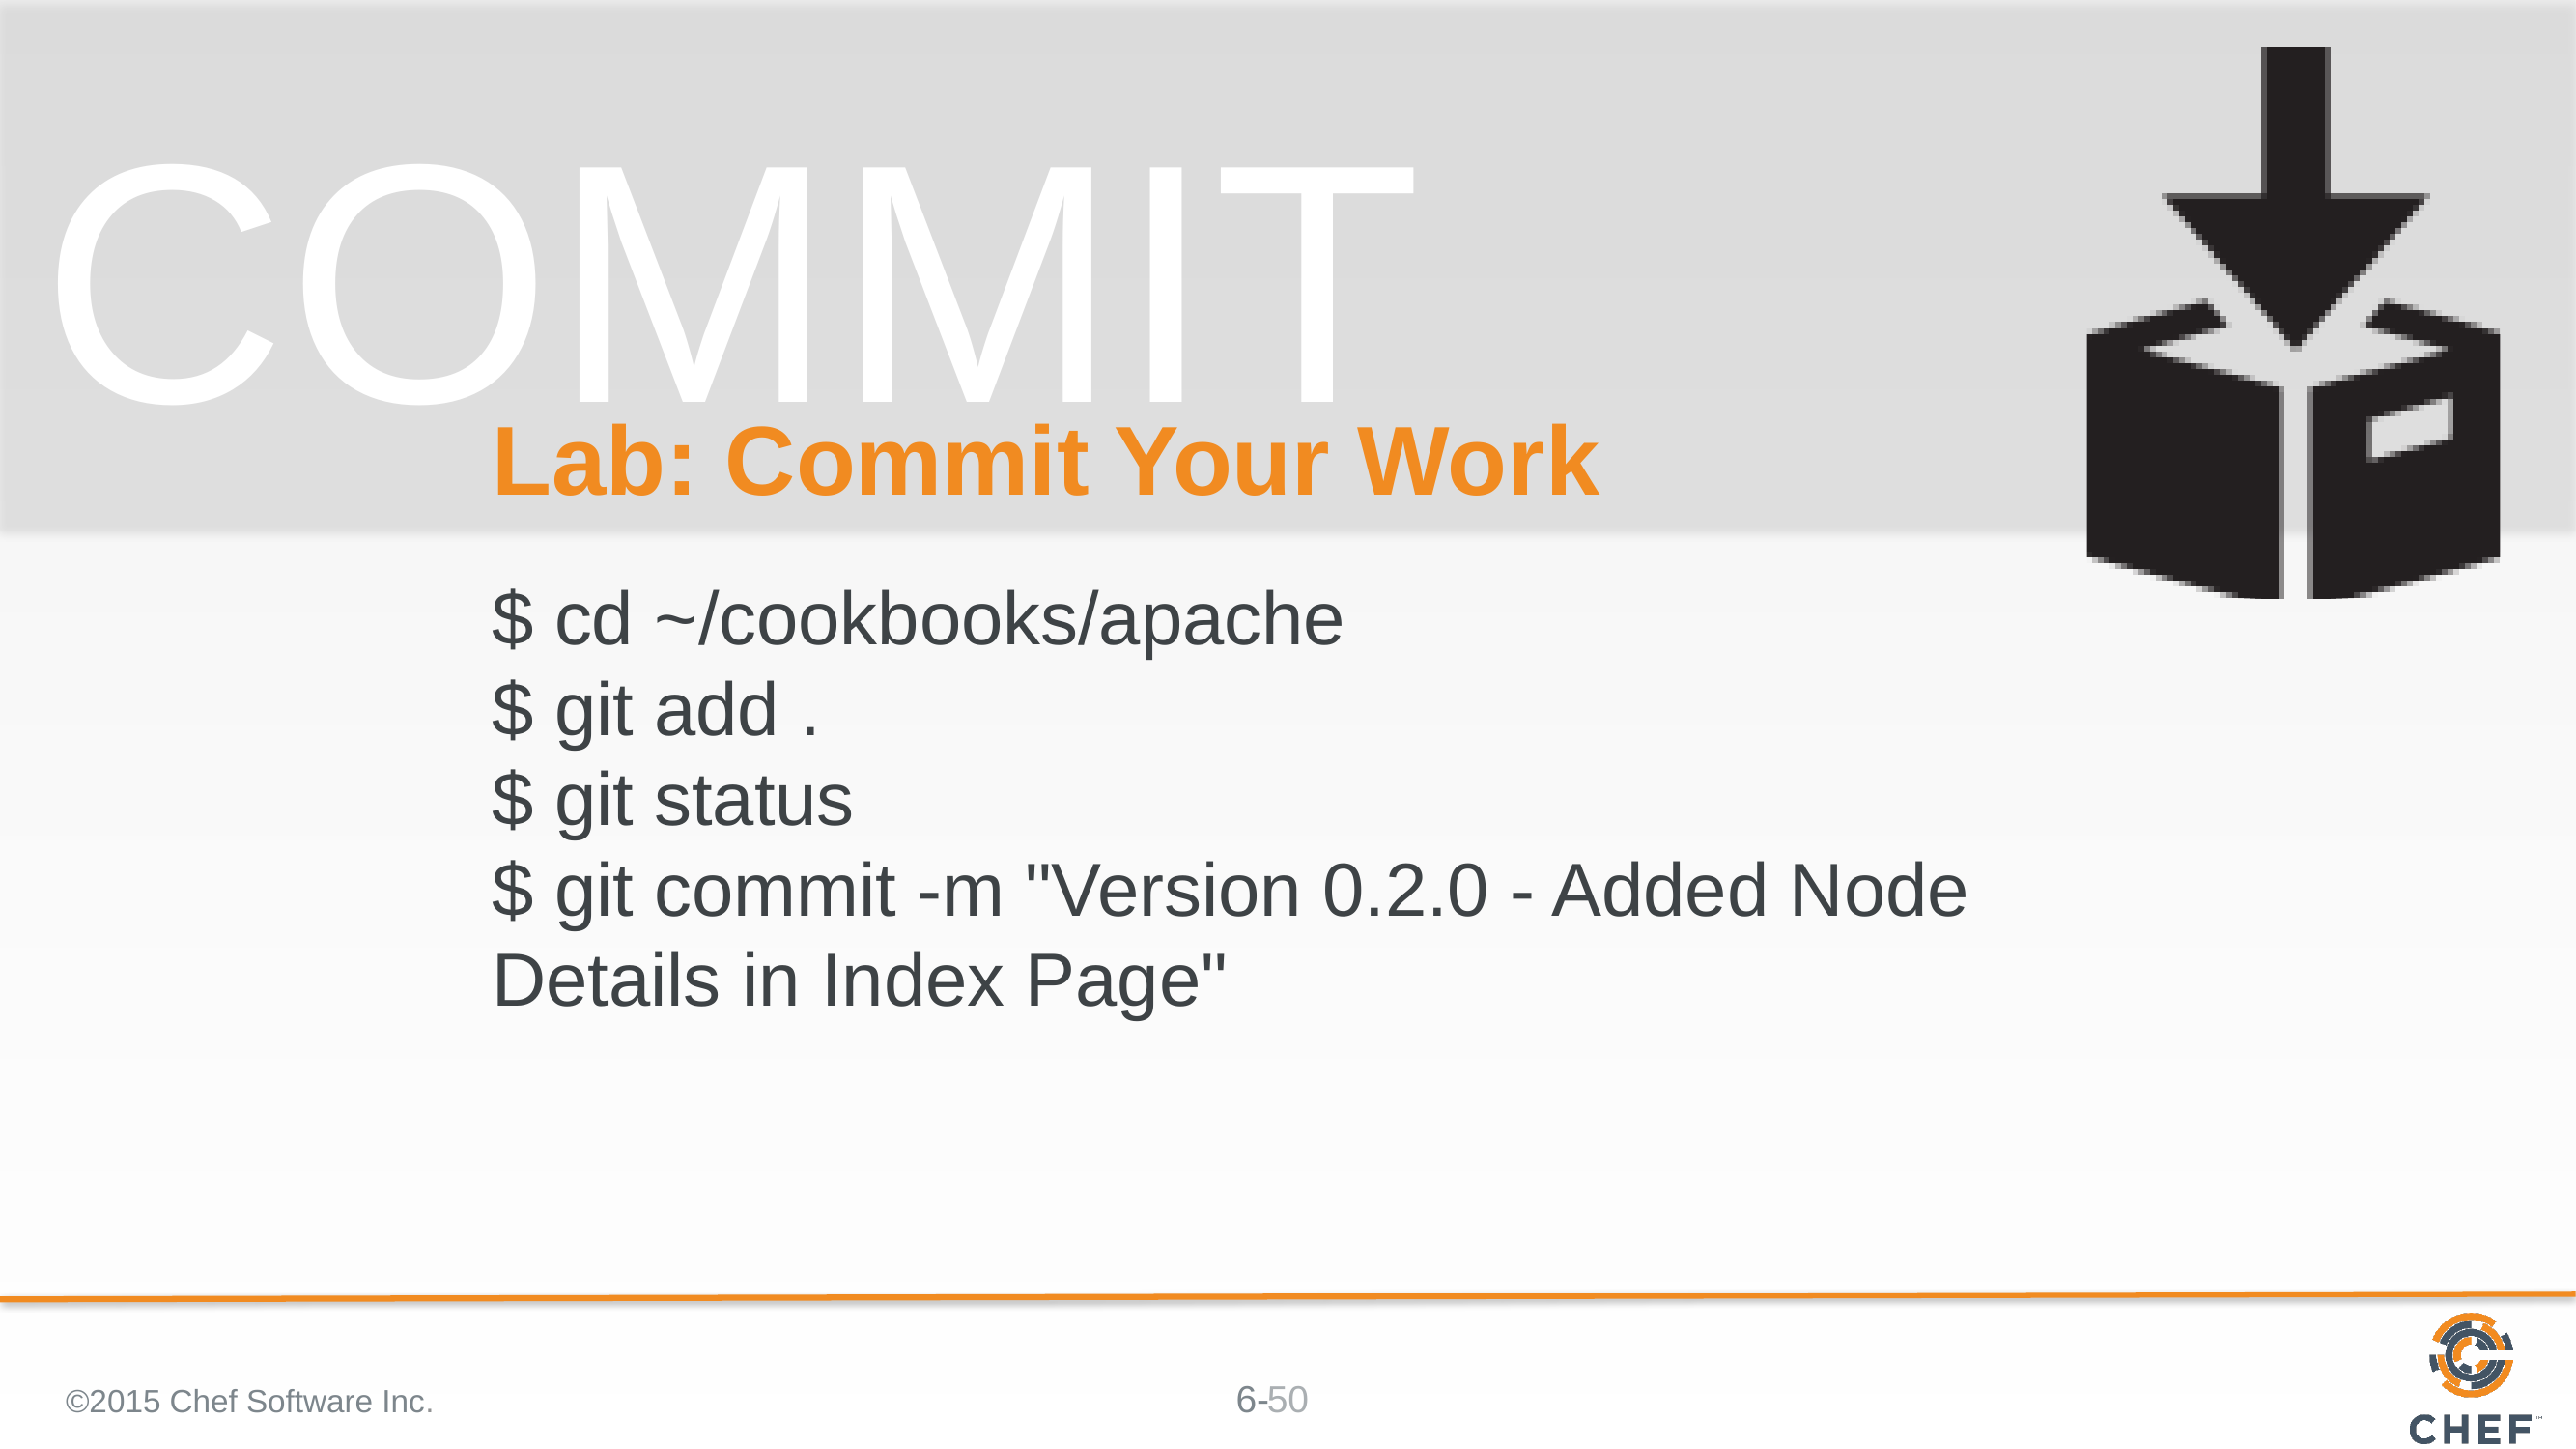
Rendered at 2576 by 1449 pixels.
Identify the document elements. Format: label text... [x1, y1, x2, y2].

picture [2399, 1297, 2550, 1449]
footer ©2015 Chef Software Inc. [51, 1359, 952, 1440]
title Lab: Commit Your Work [477, 395, 2217, 531]
slide_number 50 [998, 1359, 1578, 1437]
subtitle $ cd ~/cookbooks/apache $ git add . $ git status $ git commit -m "Version 0.2.0 - Added Node Details in Index Page" [477, 555, 2217, 1087]
